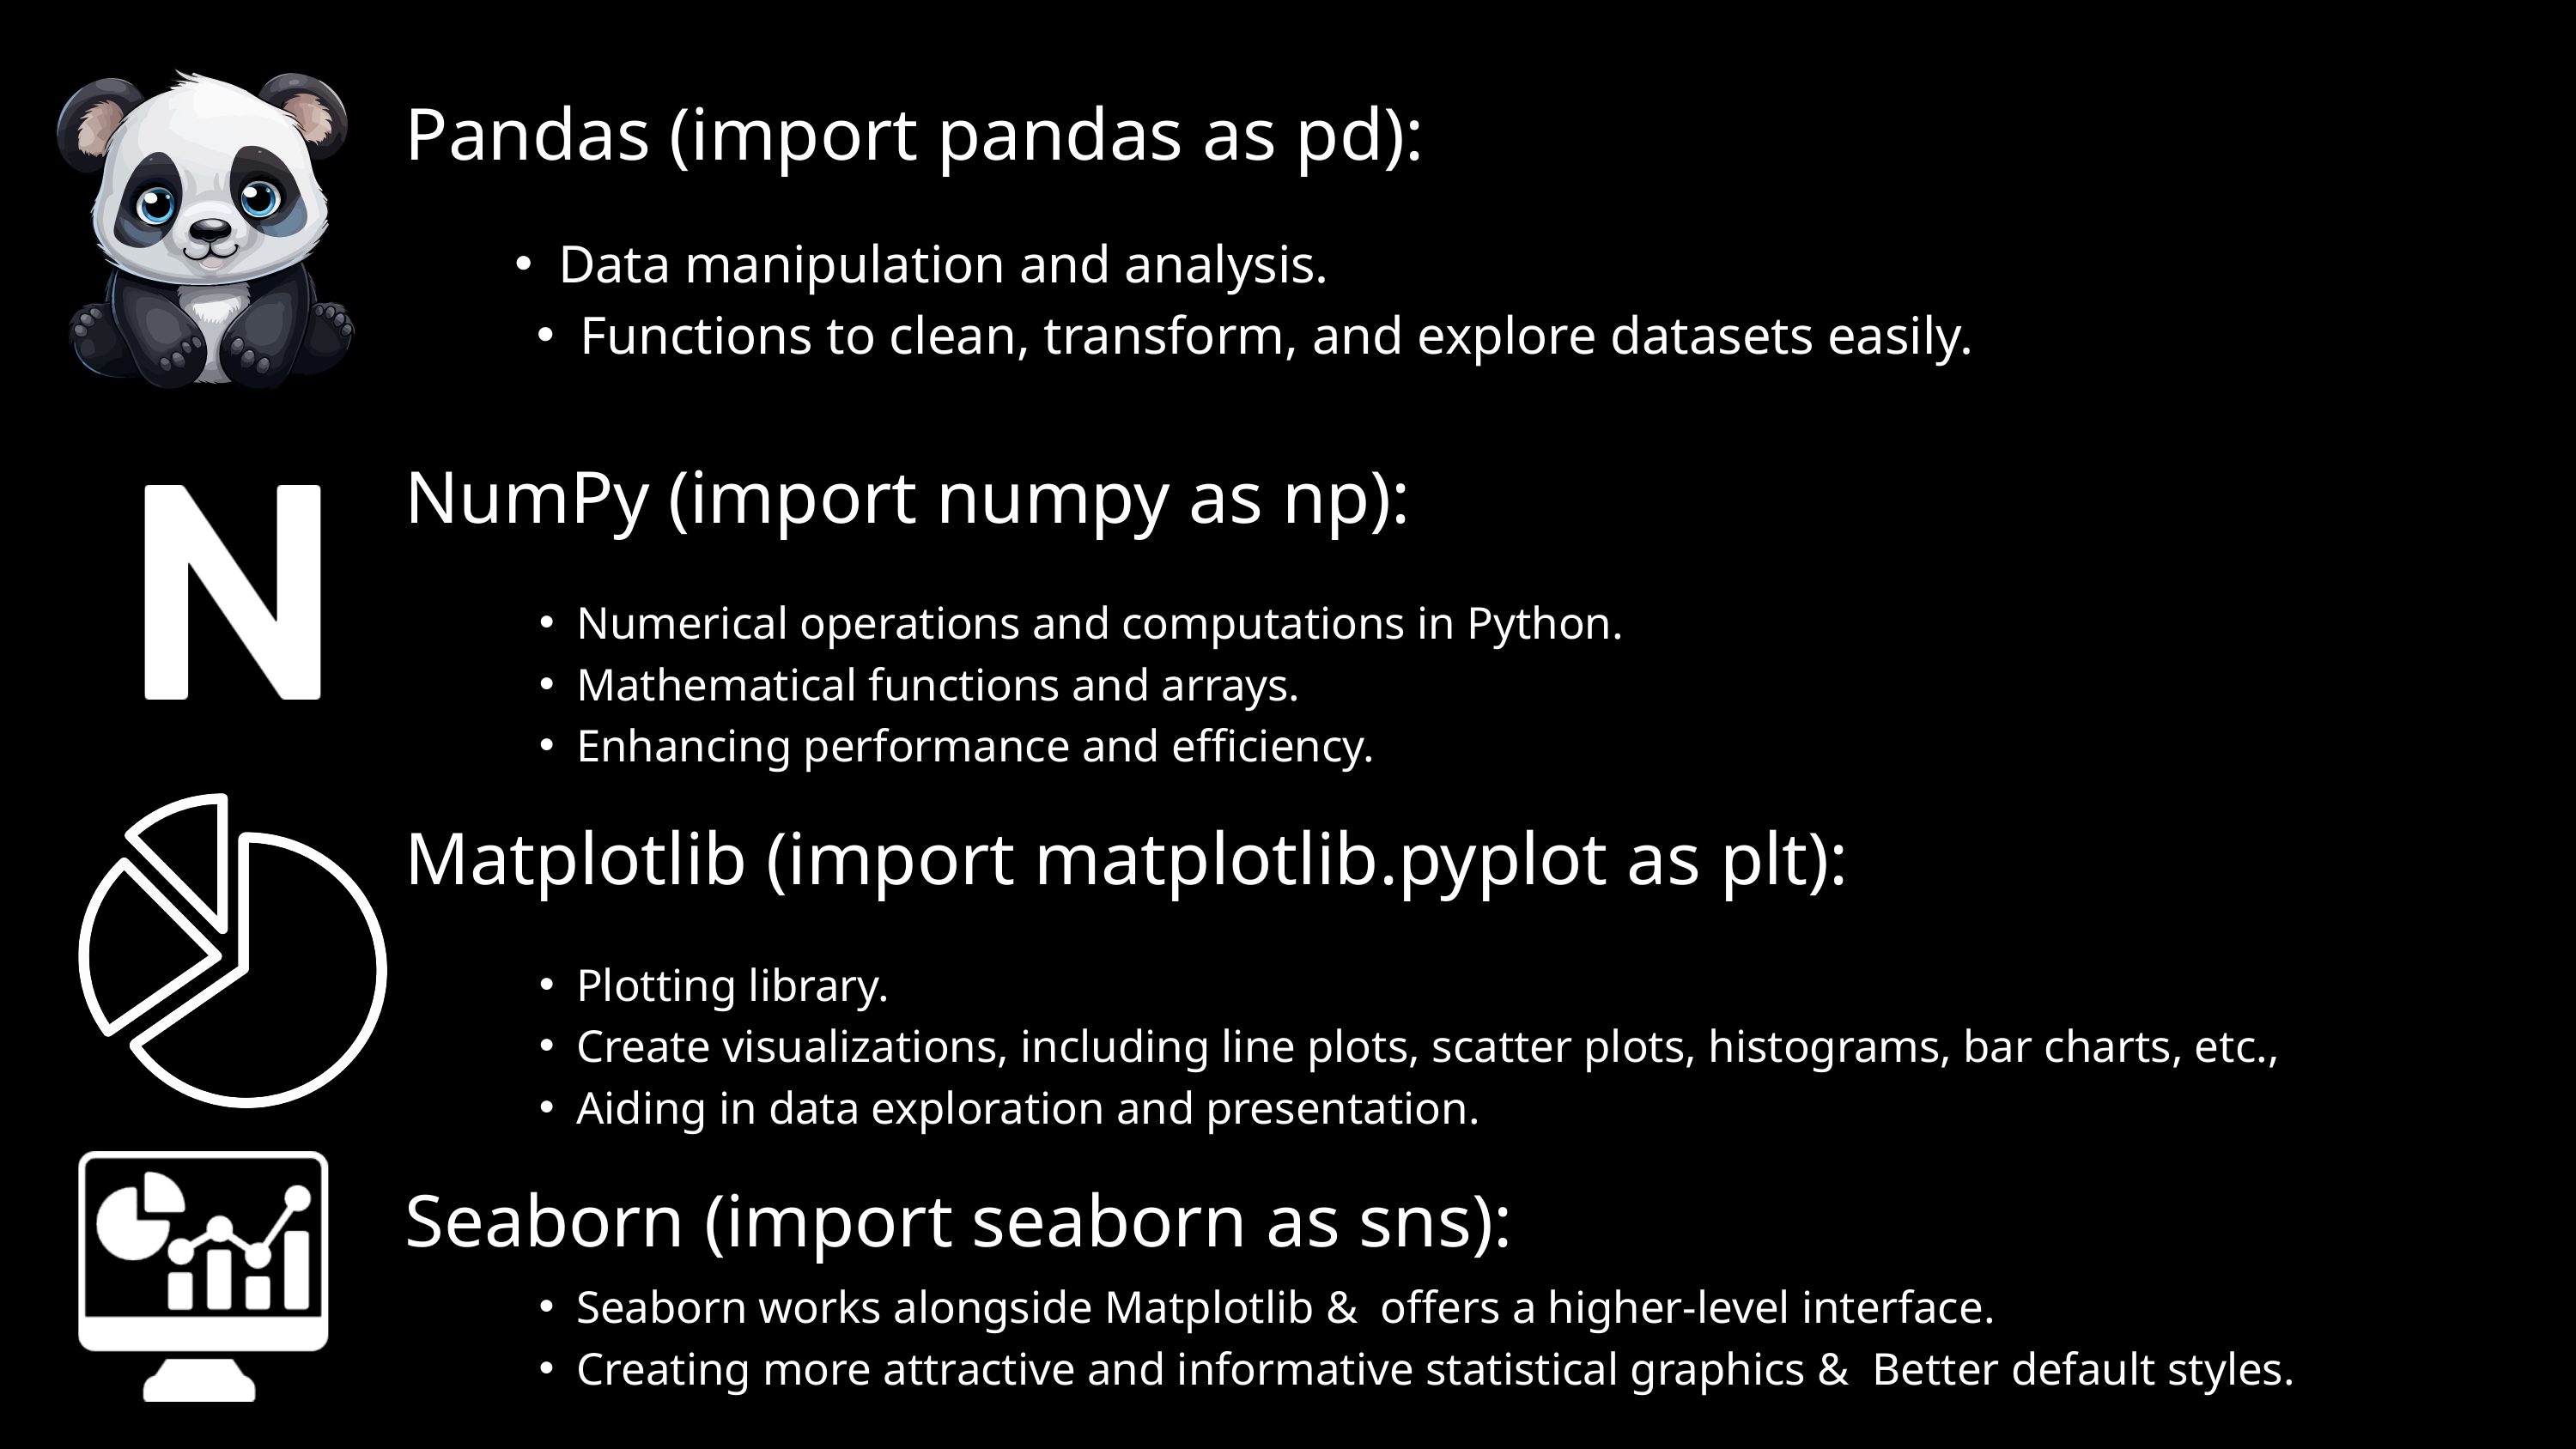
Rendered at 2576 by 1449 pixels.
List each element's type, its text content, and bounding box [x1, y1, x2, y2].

text_box Seaborn (import seaborn as sns): [404, 1161, 2533, 1261]
text_box [78, 793, 387, 1108]
text_box Matplotlib (import matplotlib.pyplot as plt): [404, 798, 2533, 900]
text_box [144, 485, 321, 700]
text_box Seaborn works alongside Matplotlib & offers a higher-level interface. Creating more attractive and informative statistical graphics & Better default styles. [501, 1270, 2358, 1394]
text_box NumPy (import numpy as np): [404, 437, 2533, 537]
text_box [51, 67, 356, 391]
text_box [78, 1151, 329, 1402]
text_box Plotting library. Create visualizations, including line plots, scatter plots, histograms, bar charts, etc., Aiding in data exploration and presentation. [501, 948, 2337, 1133]
text_box Data manipulation and analysis. Functions to clean, transform, and explore datasets easily. [471, 221, 1998, 365]
text_box Numerical operations and computations in Python. Mathematical functions and arrays. Enhancing performance and efficiency. [501, 586, 1656, 771]
text_box Pandas (import pandas as pd): [404, 74, 2533, 174]
